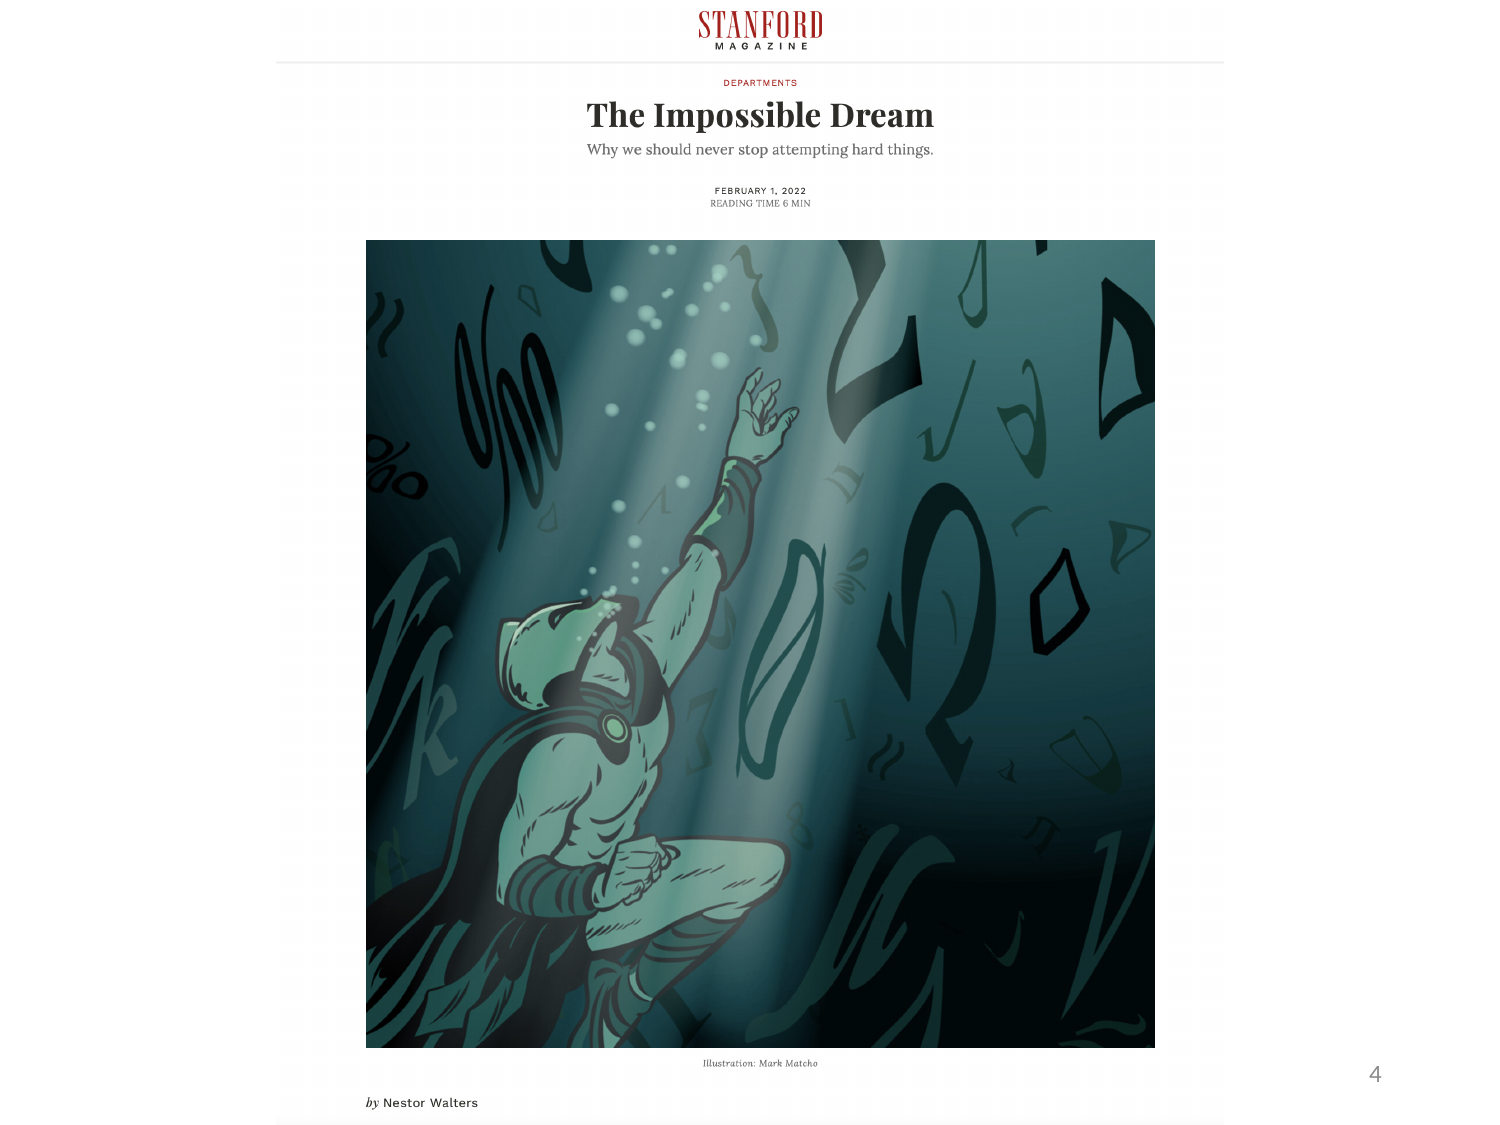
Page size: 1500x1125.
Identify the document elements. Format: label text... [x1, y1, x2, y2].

slide_number 4 [1224, 1042, 1397, 1103]
picture [276, 0, 1224, 1125]
